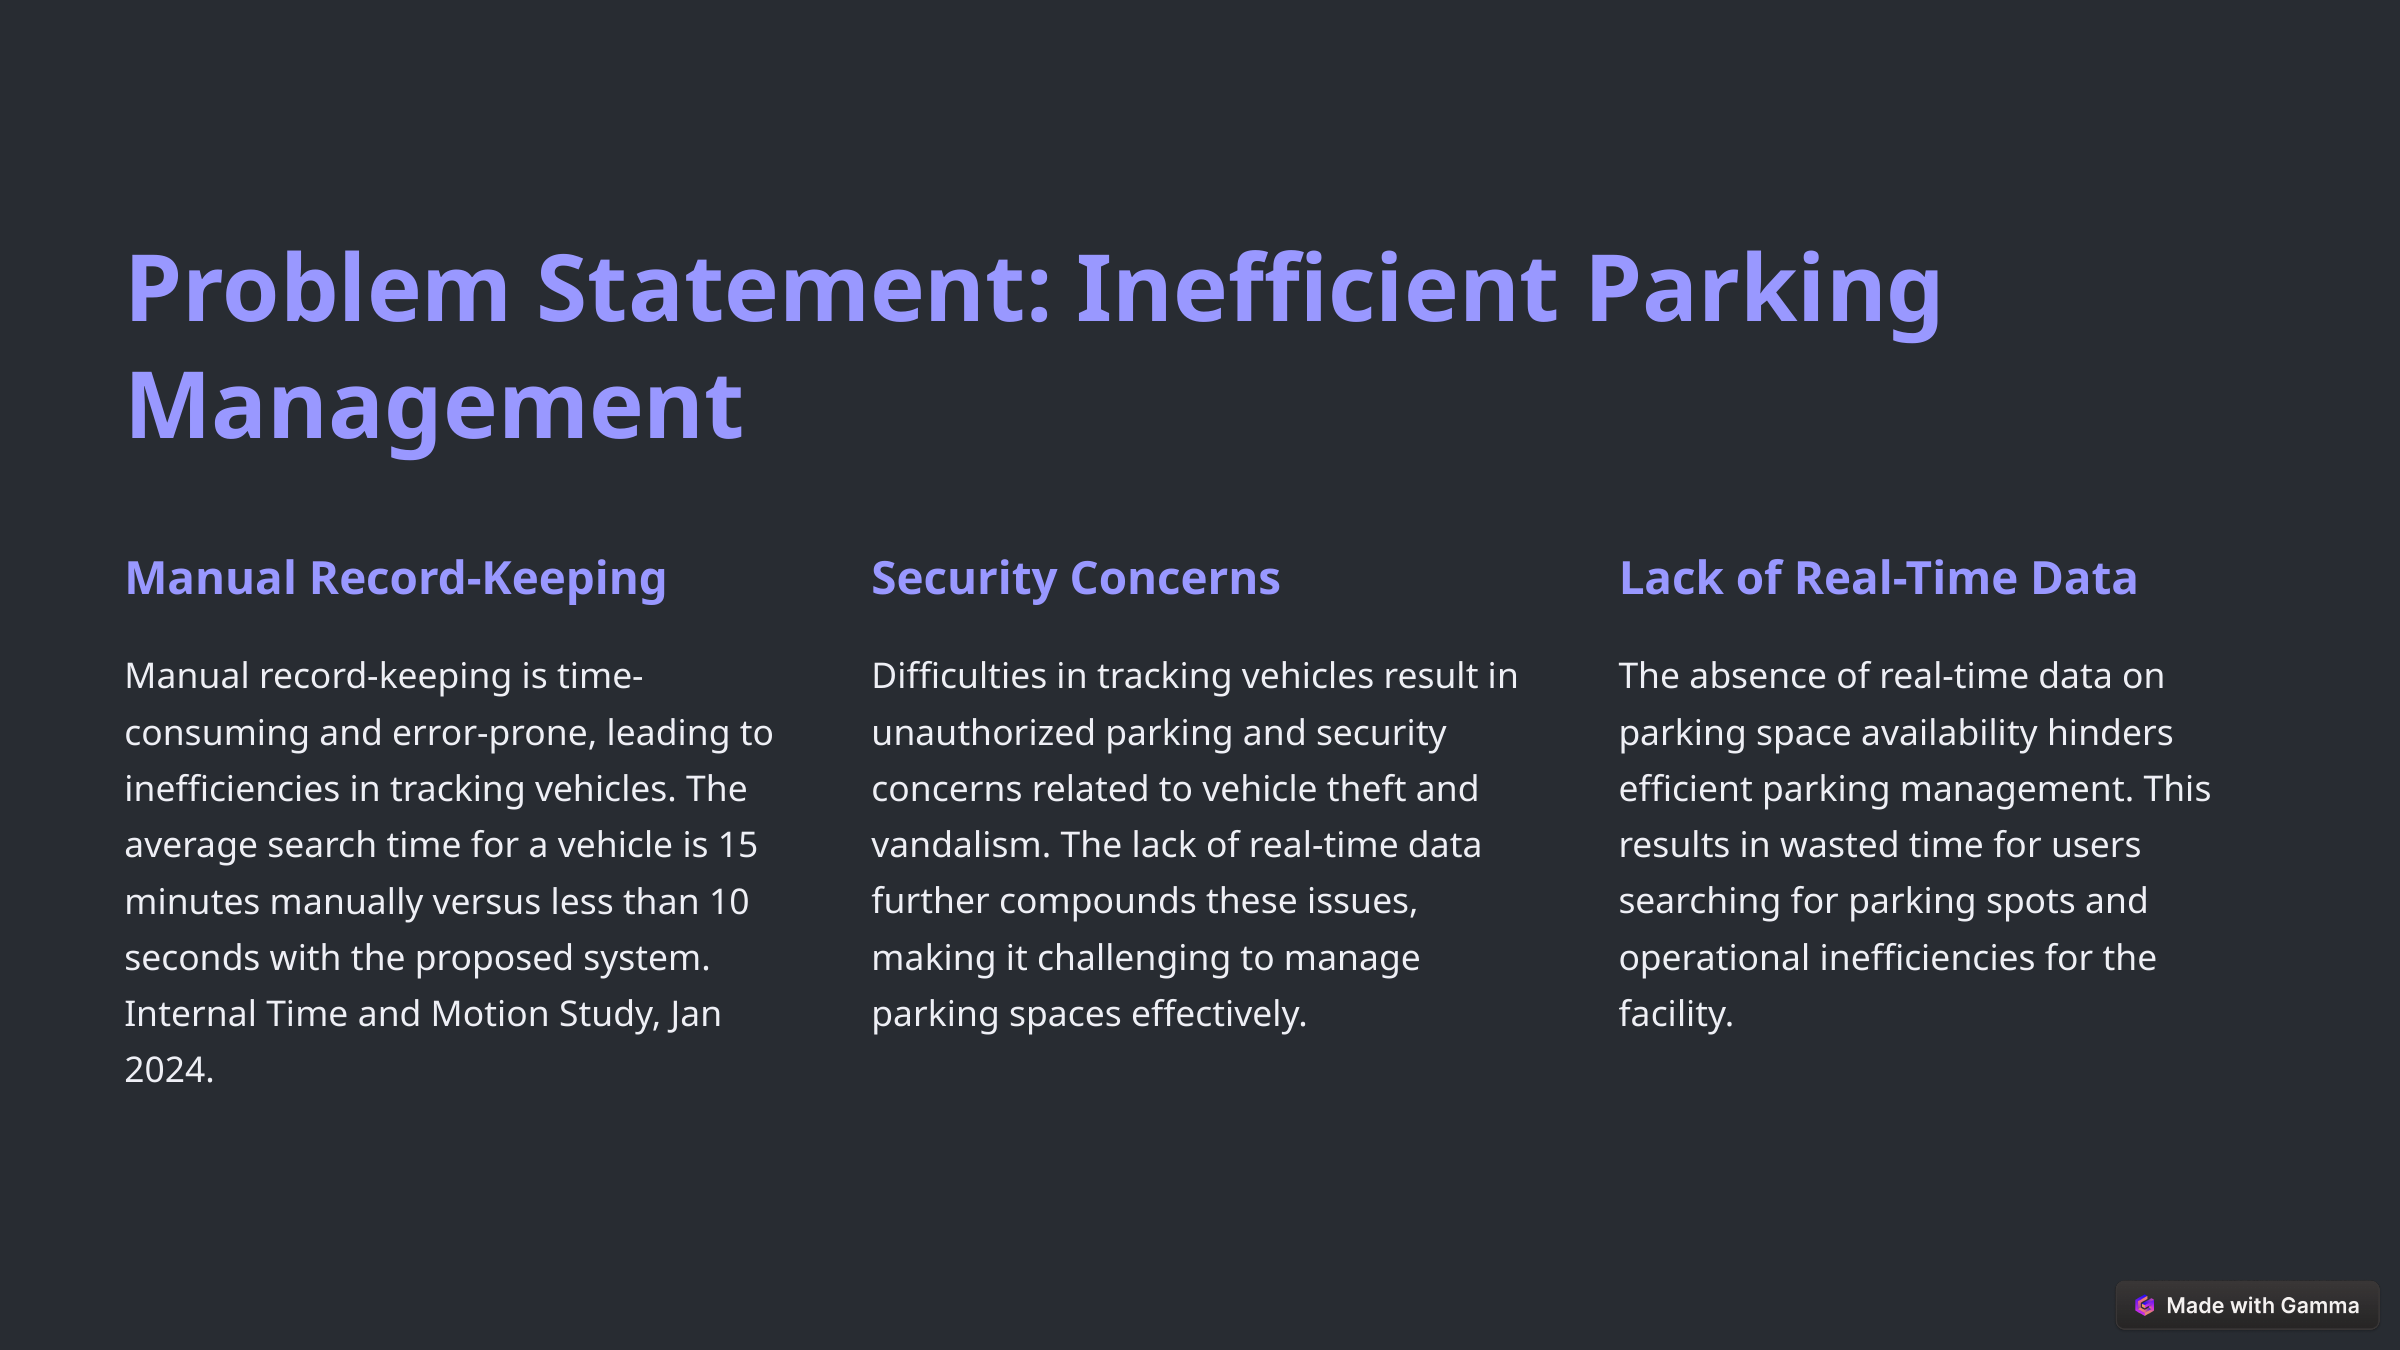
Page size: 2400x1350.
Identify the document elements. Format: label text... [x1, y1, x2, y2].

text_box Manual Record-Keeping [124, 545, 616, 605]
picture [2106, 1271, 2389, 1339]
text_box The absence of real-time data on parking space availability hinders efficient parking management. This results in wasted time for users searching for parking spots and operational inefficiencies for the facility. [1618, 639, 2278, 1038]
text_box Problem Statement: Inefficient Parking Management [124, 223, 2276, 457]
text_box Difficulties in tracking vehicles result in unauthorized parking and security concerns related to vehicle theft and vandalism. The lack of real-time data further compounds these issues, making it challenging to manage parking spaces effectively. [871, 639, 1531, 1038]
text_box Manual record-keeping is time-consuming and error-prone, leading to inefficiencies in tracking vehicles. The average search time for a vehicle is 15 minutes manually versus less than 10 seconds with the proposed system. Internal Time and Motion Study, Jan 2024. [124, 639, 784, 1095]
text_box Security Concerns [871, 545, 1340, 605]
text_box Lack of Real-Time Data [1618, 545, 2099, 605]
